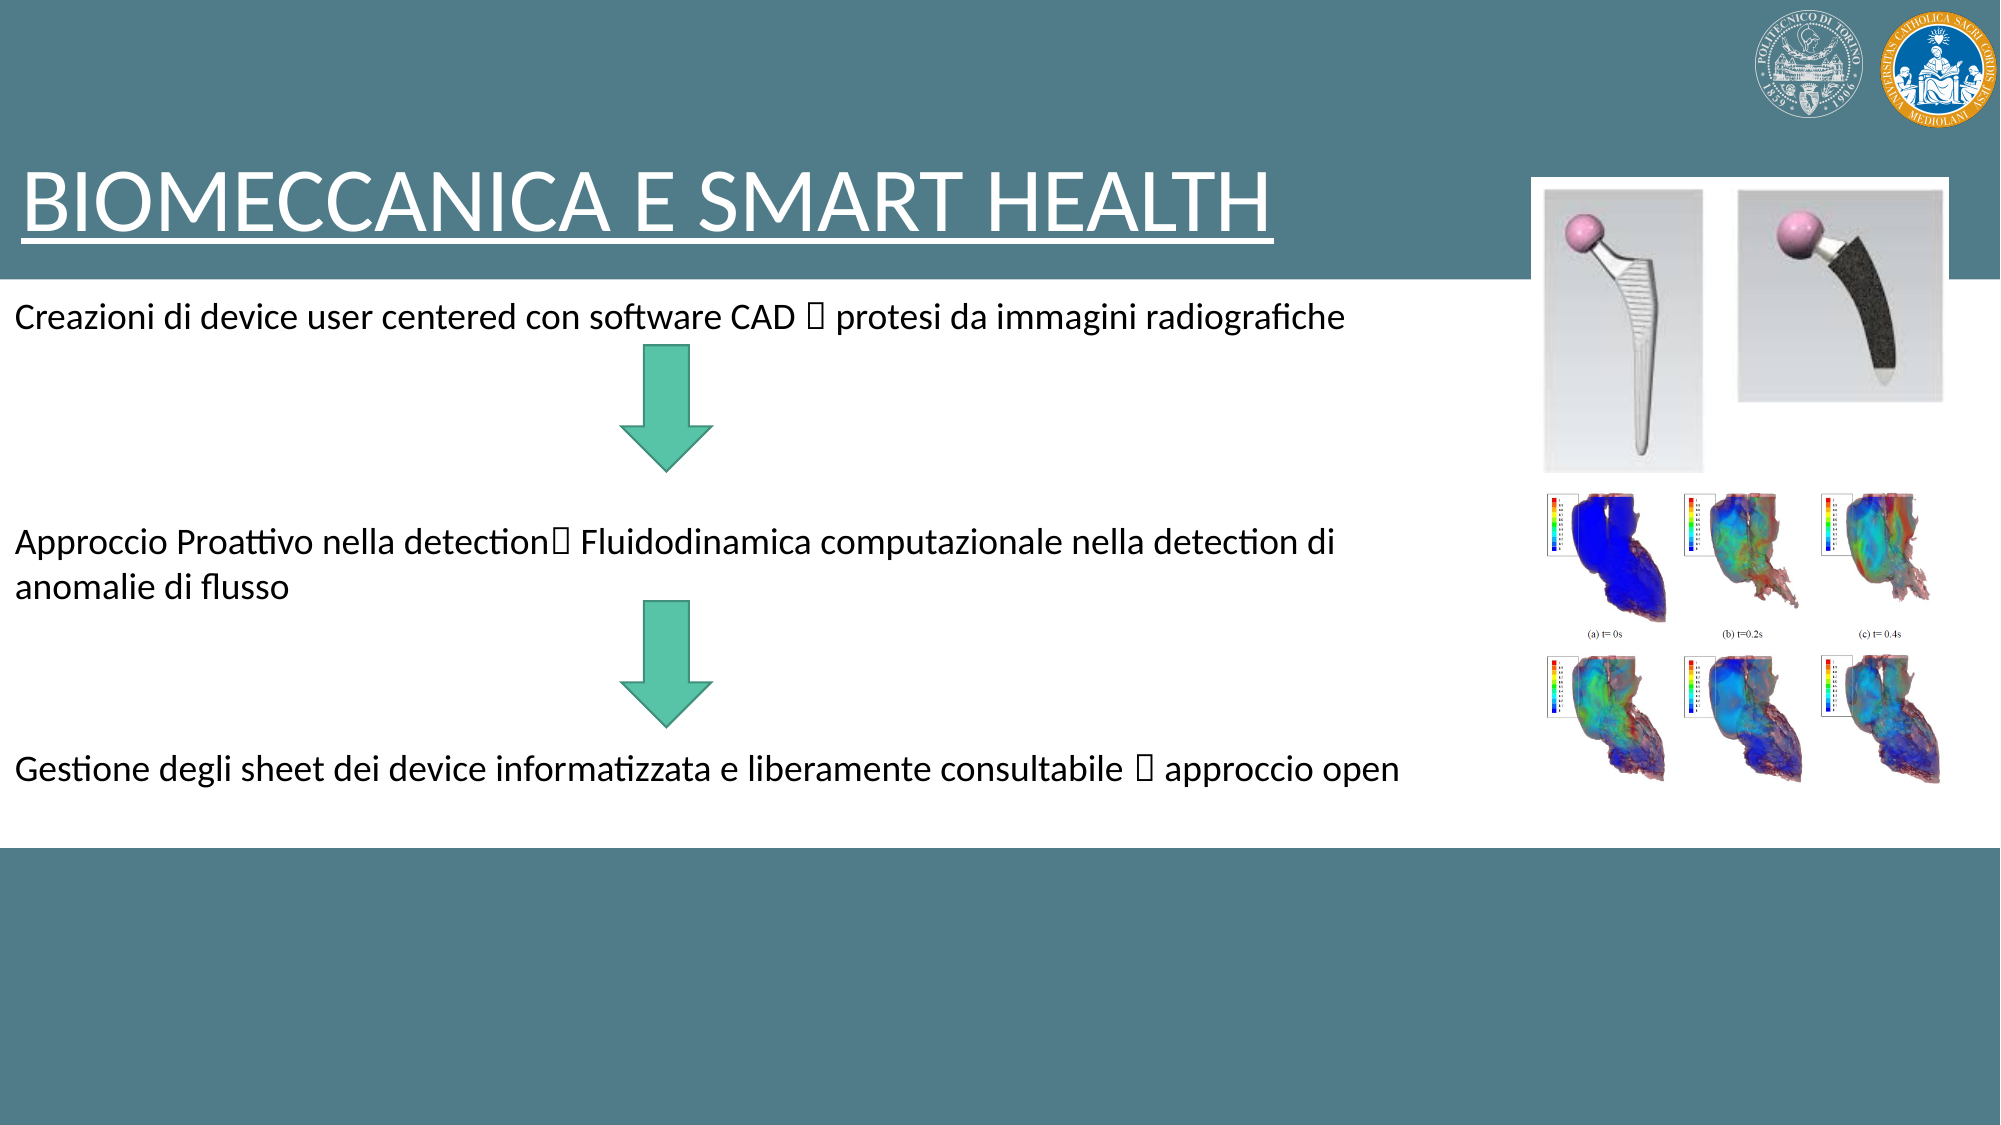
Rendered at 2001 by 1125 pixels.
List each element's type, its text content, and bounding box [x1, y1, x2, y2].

picture [1755, 10, 1863, 118]
text_box Gestione degli sheet dei device informatizzata e liberamente consultabile  approccio open [0, 736, 1793, 797]
picture [1531, 177, 1949, 473]
picture [1878, 10, 1998, 129]
text_box [618, 344, 714, 473]
text_box BIOMECCANICA E SMART HEALTH [6, 132, 1290, 258]
text_box Creazioni di device user centered con software CAD  protesi da immagini radiografiche [0, 284, 1452, 345]
text_box Approccio Proattivo nella detection Fluidodinamica computazionale nella detection di anomalie di flusso [0, 509, 1418, 615]
picture [1536, 481, 1949, 789]
text_box [618, 600, 714, 729]
